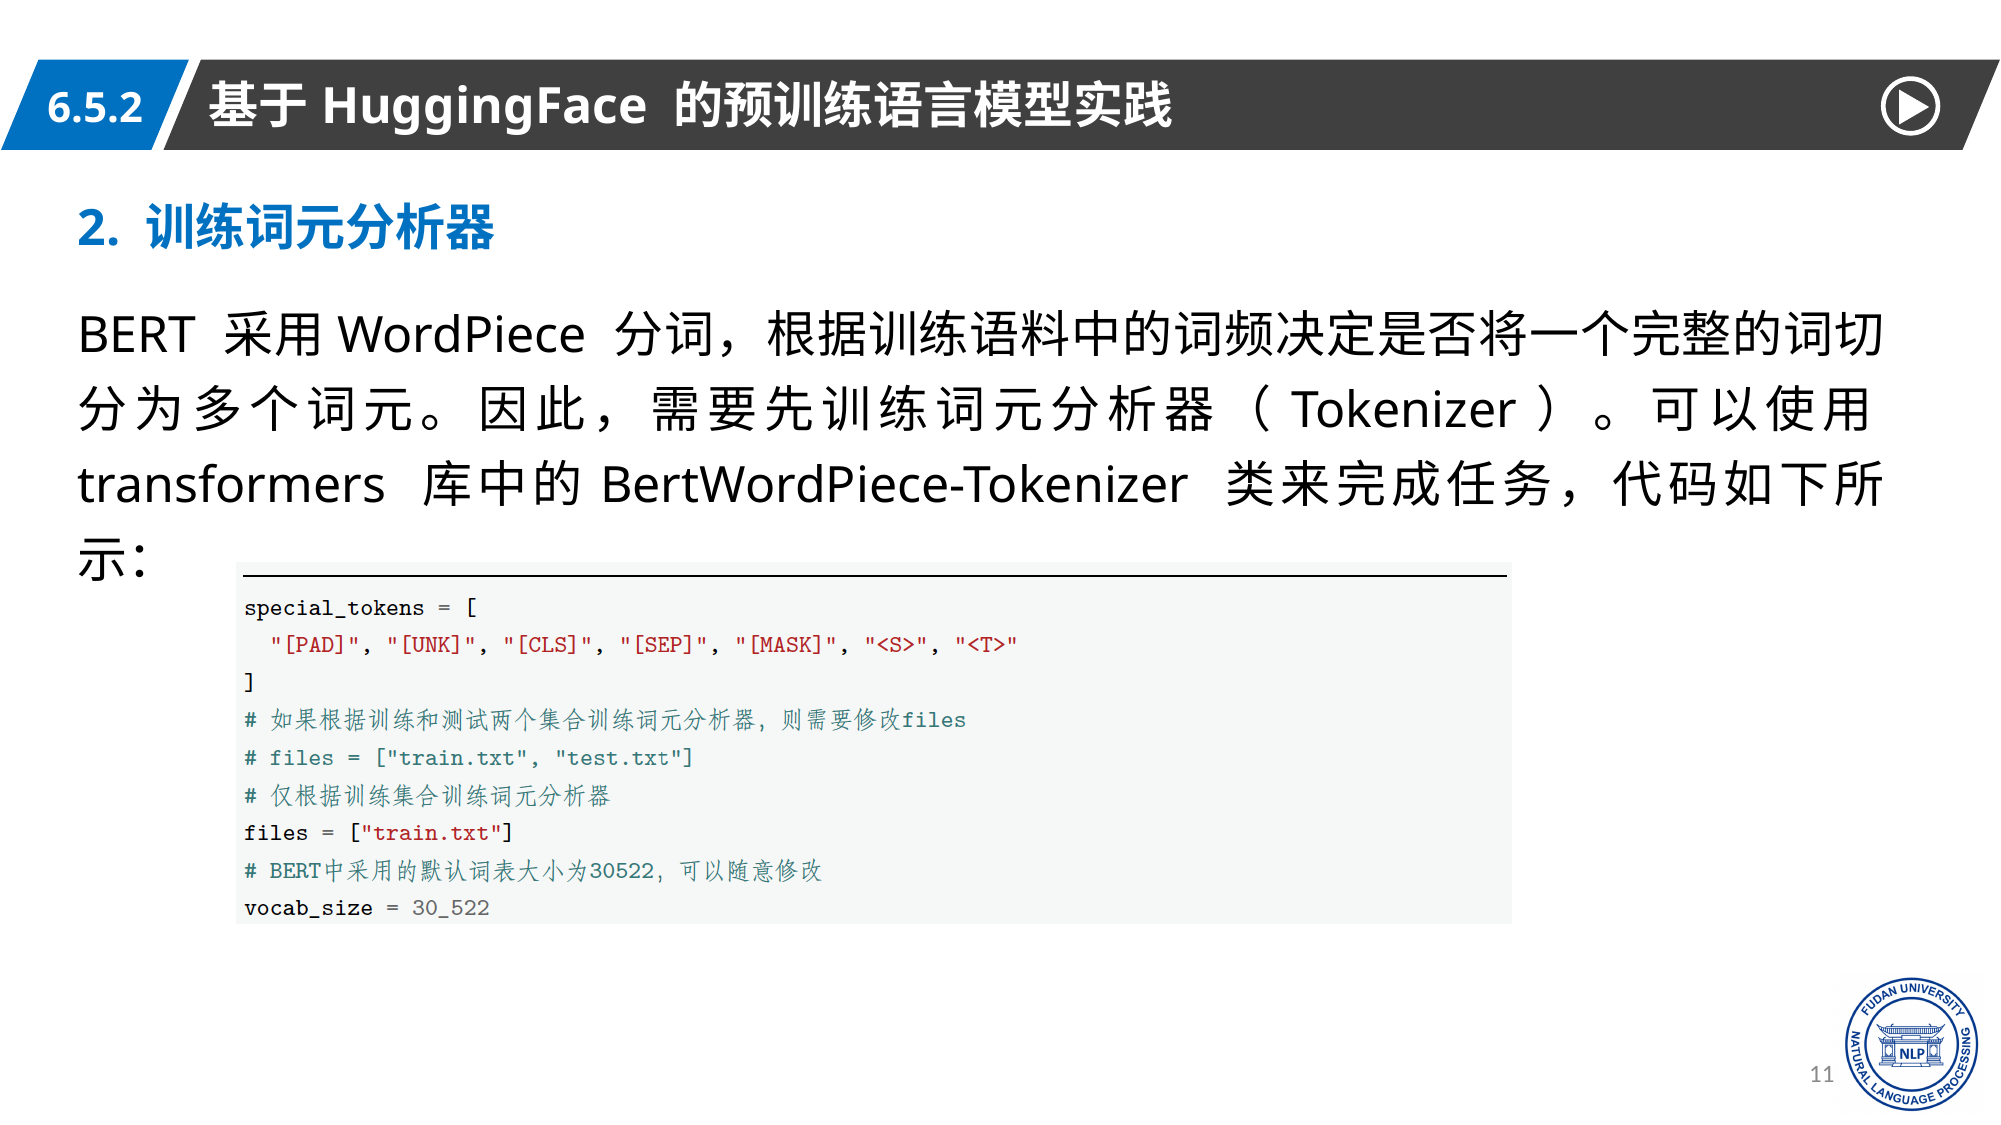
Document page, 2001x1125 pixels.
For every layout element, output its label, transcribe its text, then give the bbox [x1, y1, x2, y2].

picture [1834, 972, 1985, 1117]
text_box 2. 训练词元分析器 [62, 173, 1900, 263]
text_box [1883, 78, 1939, 134]
text_box 基于HuggingFace 的预训练语言模型实践 [194, 66, 1189, 142]
text_box [32, 59, 189, 120]
text_box 6.5.2 [26, 73, 164, 138]
text_box [163, 59, 2000, 150]
slide_number 110 [1412, 1042, 1863, 1103]
text_box [1, 89, 157, 150]
text_box BERT 采用WordPiece 分词，根据训练语料中的词频决定是否将一个完整的词切分为多个词元。因此，需要先训练词元分析器（Tokenizer）。可以使用transformers 库中的BertWordPiece-Tokenizer 类来完成任务，代码如下所示： [62, 280, 1900, 595]
picture [236, 562, 1512, 930]
